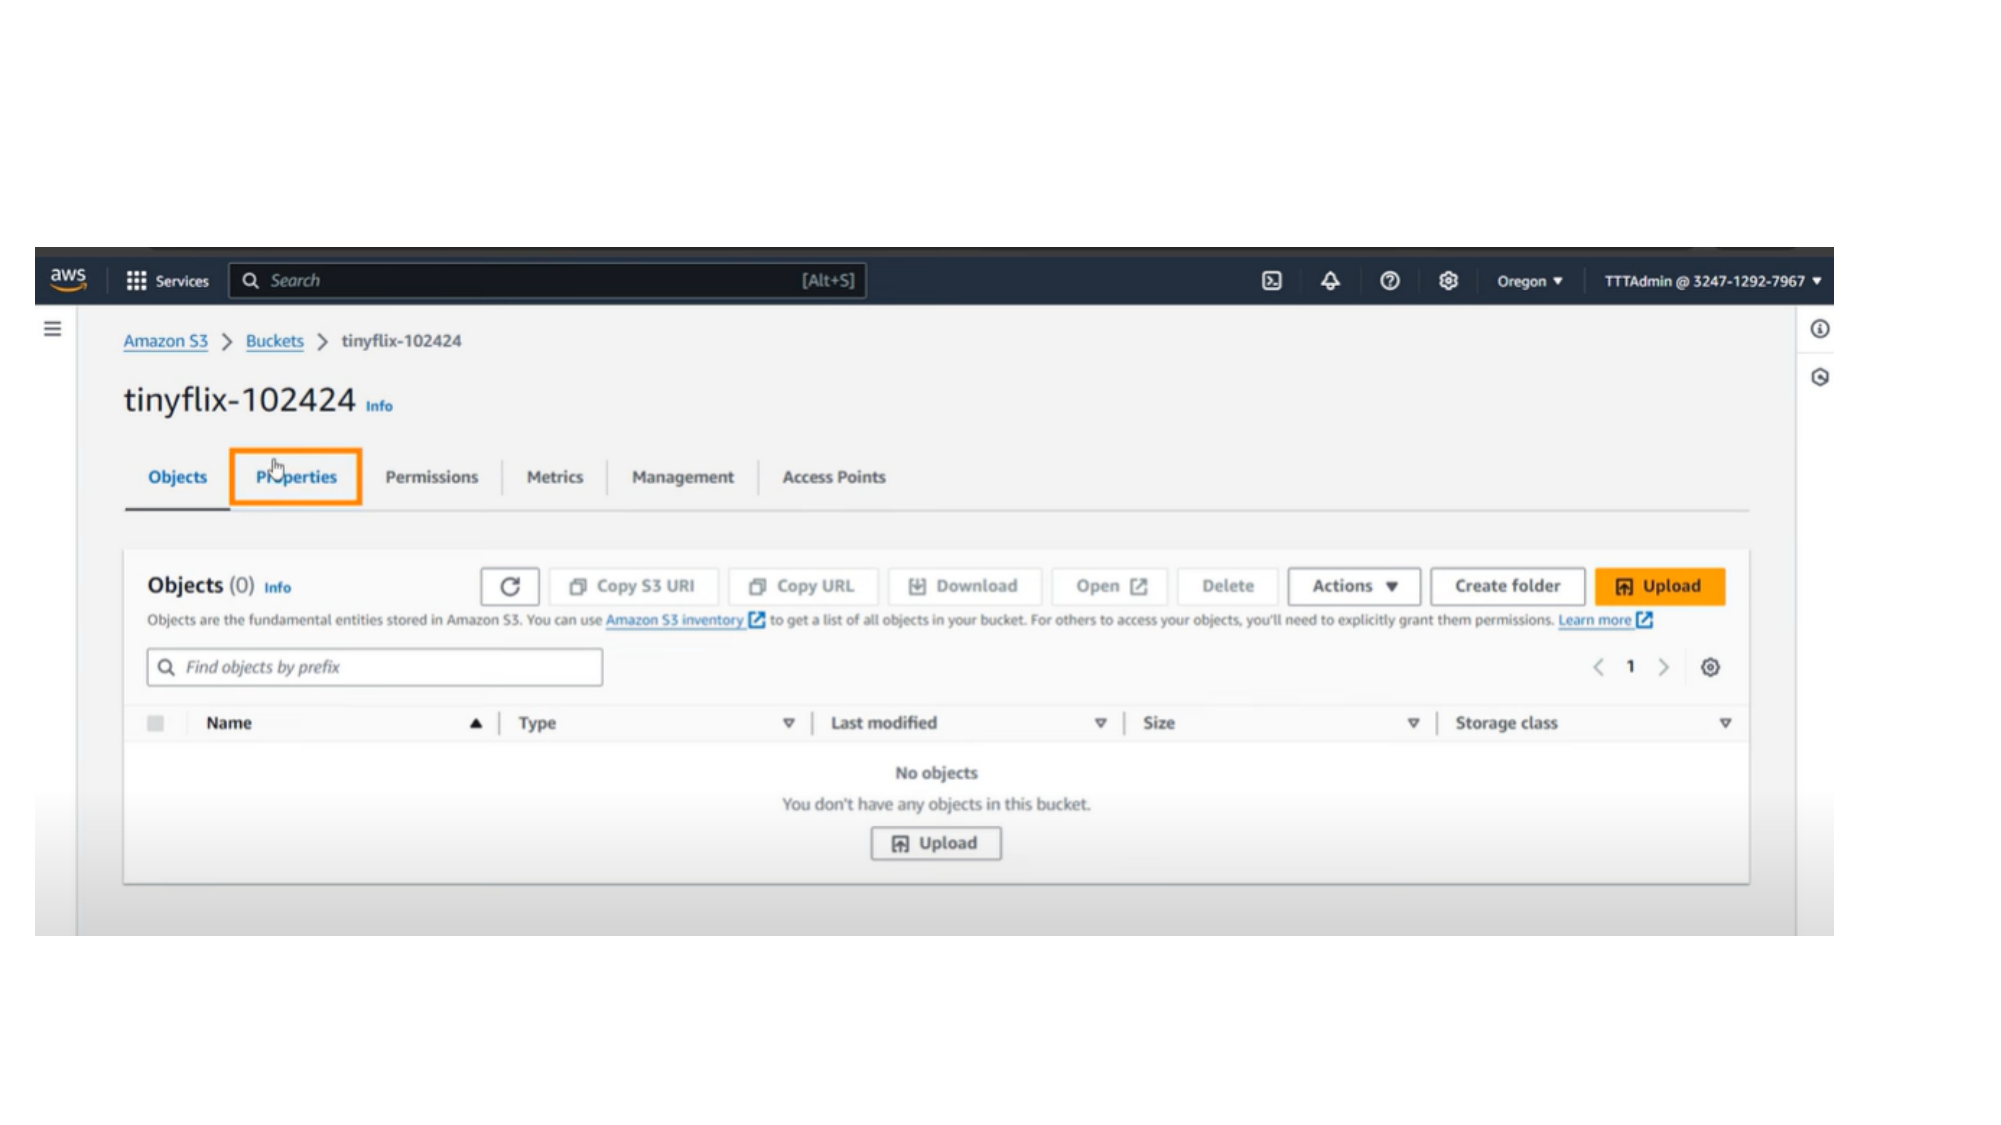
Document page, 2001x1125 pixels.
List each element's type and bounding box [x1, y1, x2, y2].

picture [35, 247, 1834, 936]
